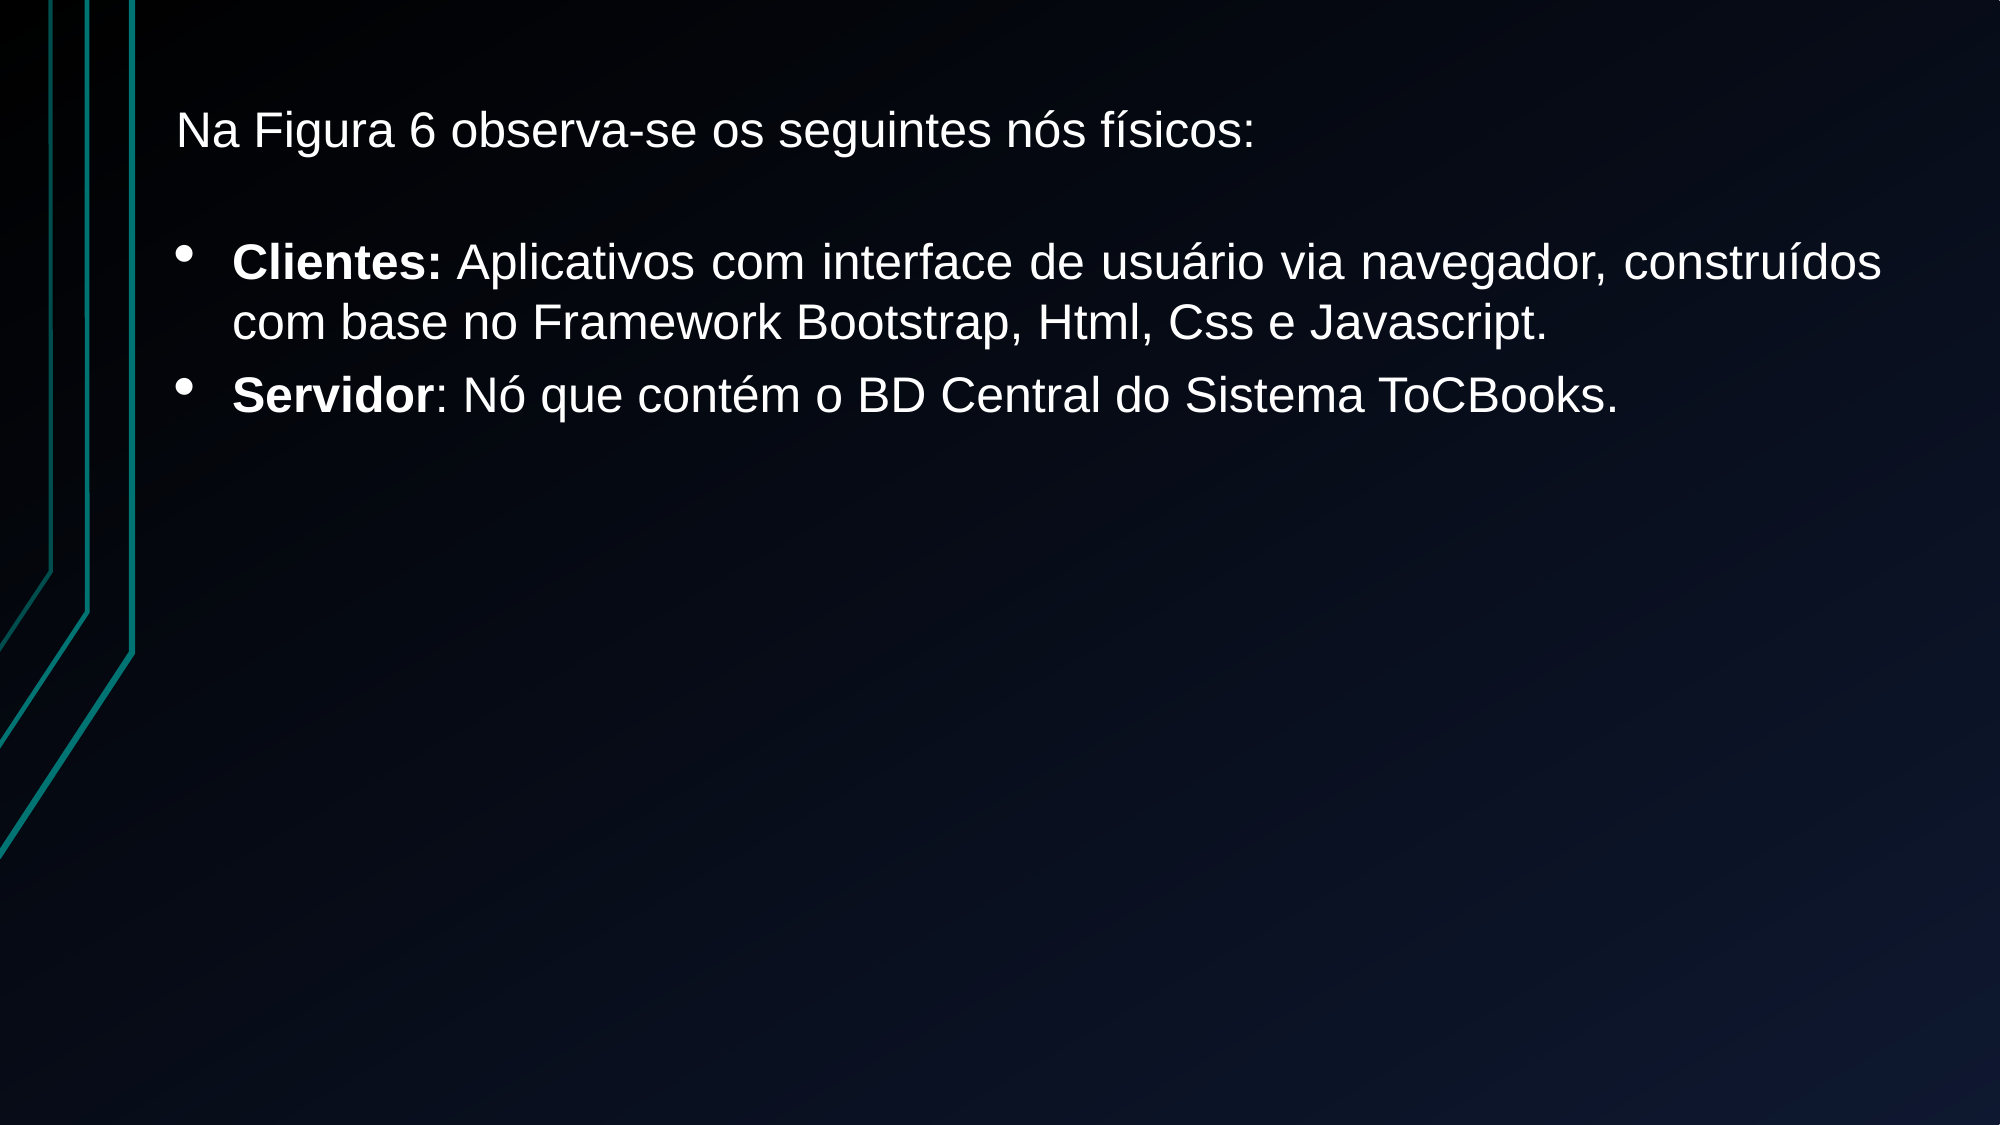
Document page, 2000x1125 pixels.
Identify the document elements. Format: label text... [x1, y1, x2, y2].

text_box Na Figura 6 observa-se os seguintes nós físicos: Clientes: Aplicativos com interface de usuário via navegador, construídos com base no Framework Bootstrap, Html, Css e Javascript. Servidor: Nó que contém o BD Central do Sistema ToCBooks. [161, 89, 1898, 503]
